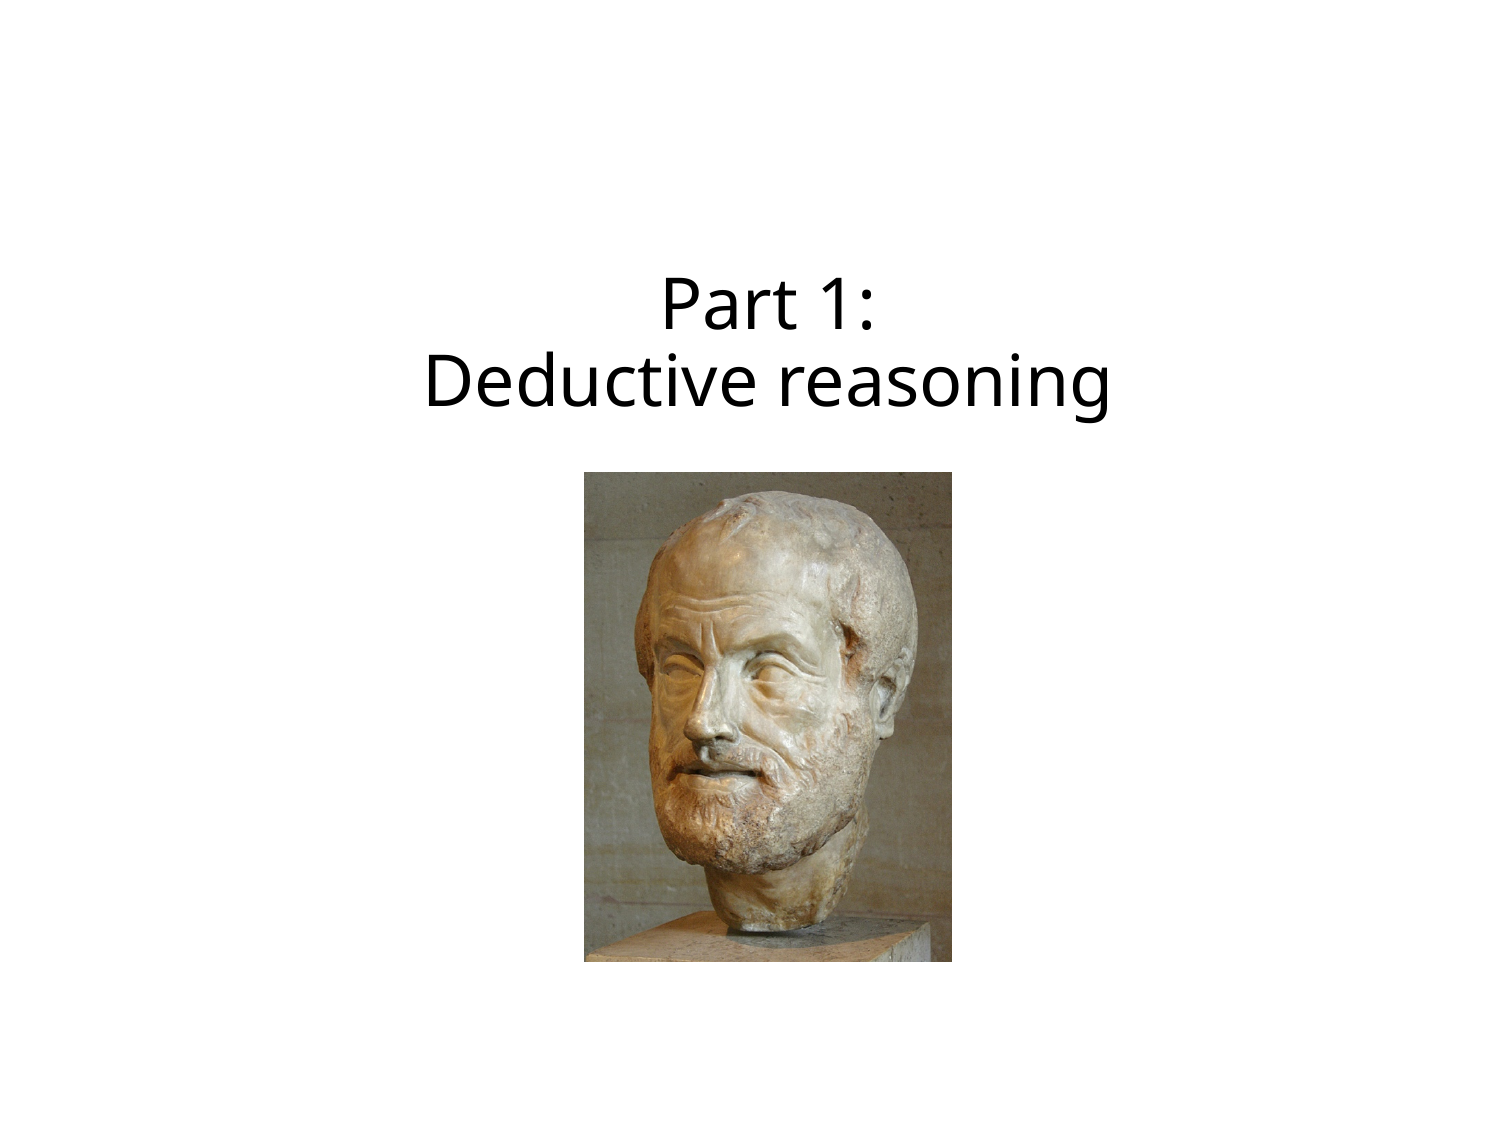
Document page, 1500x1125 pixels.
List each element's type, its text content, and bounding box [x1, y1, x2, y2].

text_box Part 1: Deductive reasoning [406, 260, 1130, 445]
picture [584, 472, 952, 962]
